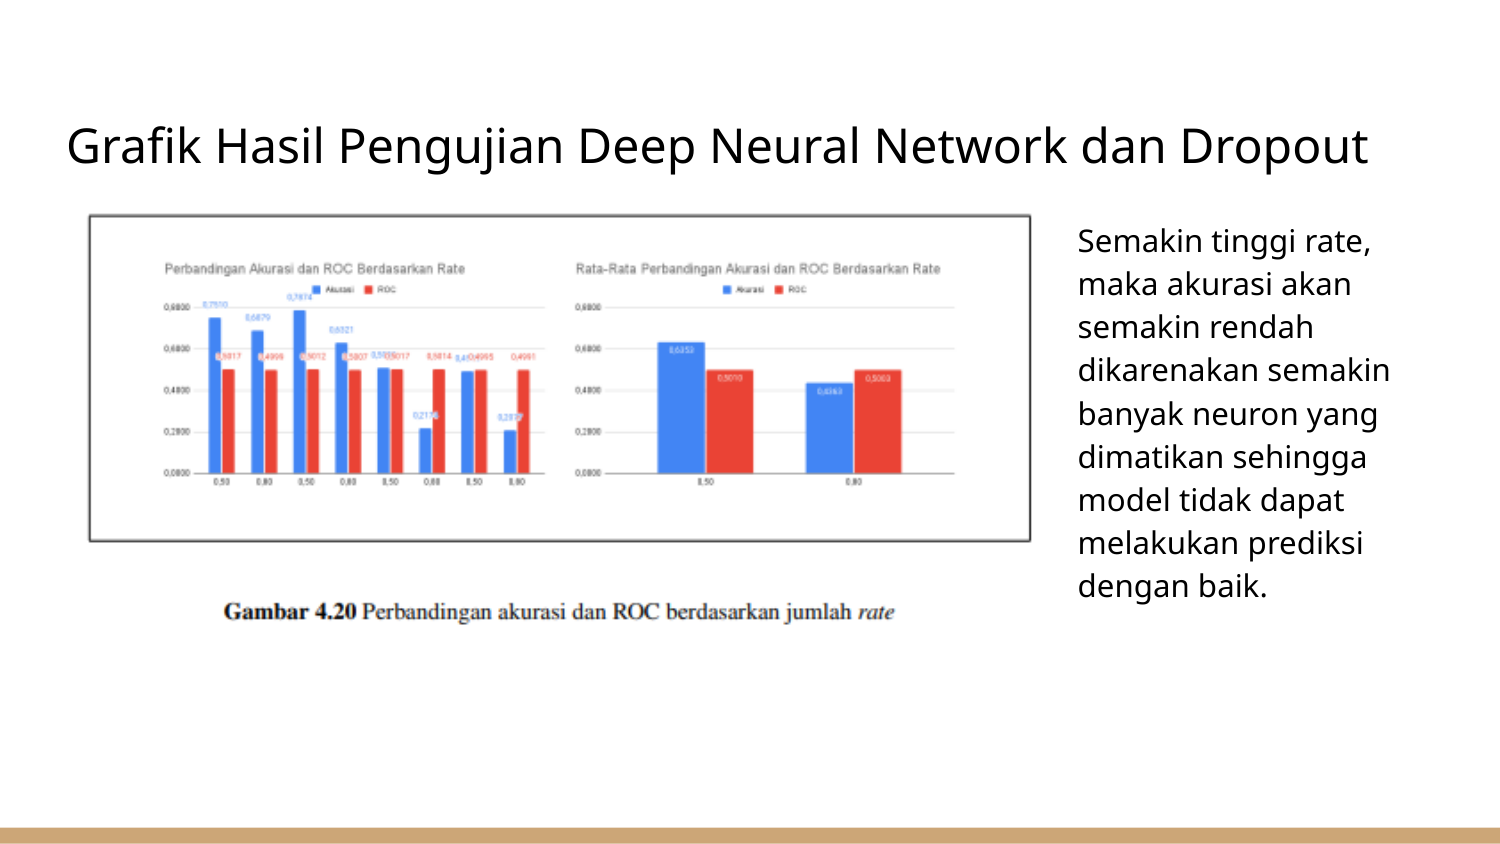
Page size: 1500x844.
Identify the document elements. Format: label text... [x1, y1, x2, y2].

picture [68, 200, 1051, 632]
list Semakin tinggi rate, maka akurasi akan semakin rendah dikarenakan semakin banyak neuron yang dimatikan sehingga model tidak dapat melakukan prediksi dengan baik. [1062, 200, 1449, 752]
title Grafik Hasil Pengujian Deep Neural Network dan Dropout [51, 51, 1449, 189]
